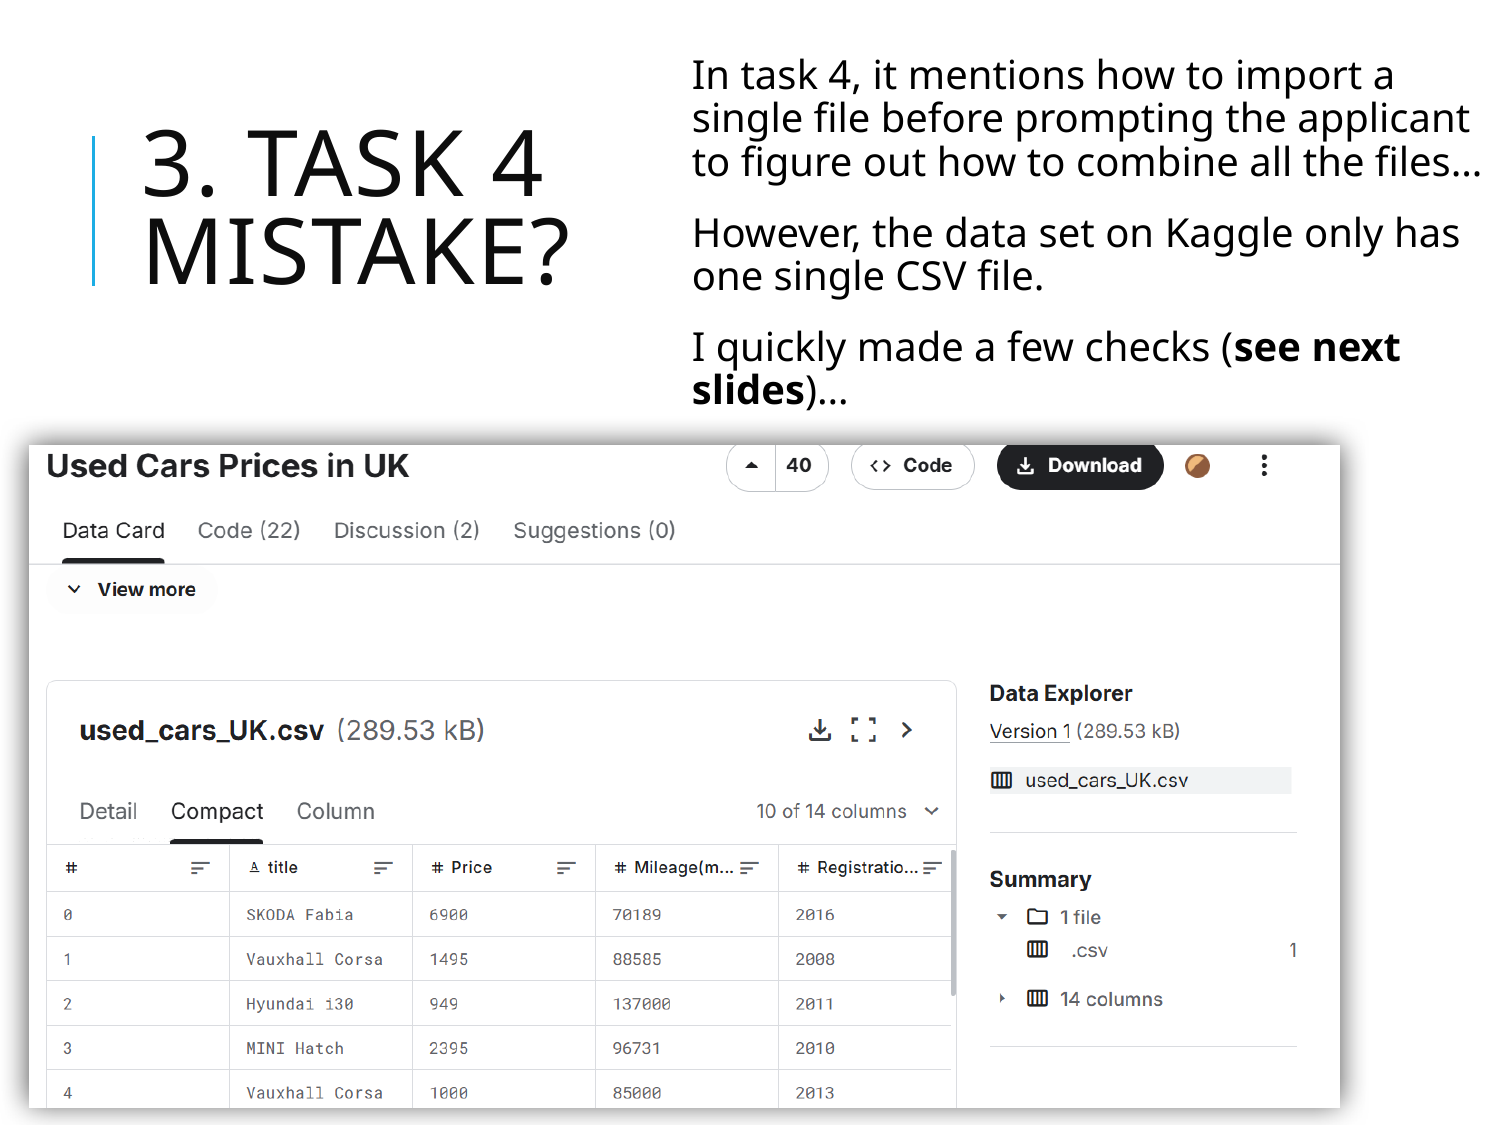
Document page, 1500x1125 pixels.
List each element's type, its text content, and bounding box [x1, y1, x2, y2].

title 3. Task 4 mistake? [126, 114, 649, 314]
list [28, 445, 1341, 1108]
list In task 4, it mentions how to import a single file before prompting the applicant to figure out how to combine all the files… However, the data set on Kaggle only has one single CSV file. I quickly made a few checks (see next slides)… [669, 47, 1500, 457]
